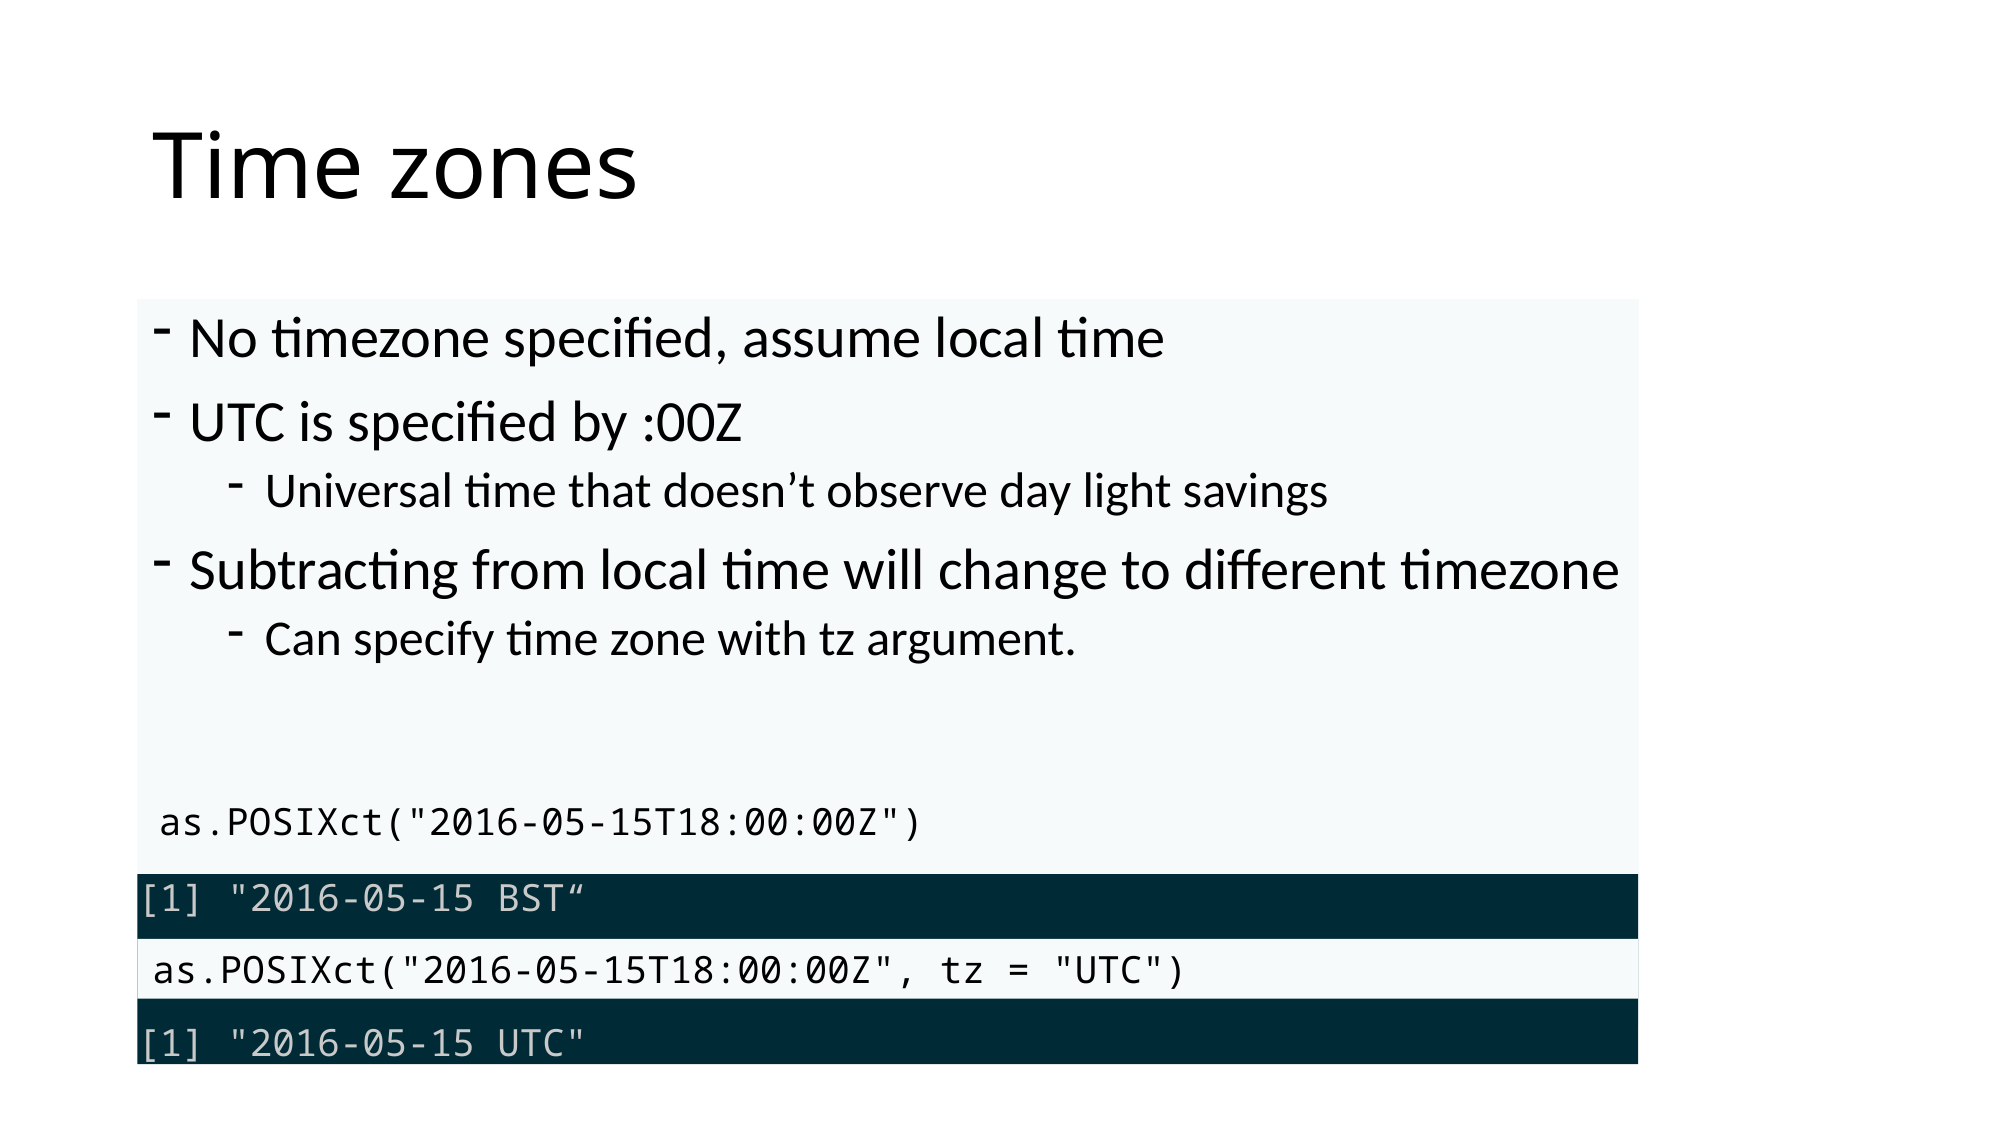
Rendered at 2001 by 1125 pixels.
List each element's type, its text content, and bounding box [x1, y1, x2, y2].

text_box [1] "2016-05-15 BST“ [1] "2016-05-15 UTC" [137, 999, 1639, 1065]
text_box as.POSIXct("2016-05-15T18:00:00Z") [144, 790, 939, 851]
text_box [1] "2016-05-15 BST“ [1] "2016-05-15 UTC" [137, 874, 1639, 938]
title Time zones [137, 59, 1863, 278]
list No timezone specified, assume local time UTC is specified by :00Z Universal time that doesn’t observe day light savings Subtracting from local time will change to different timezone Can specify time zone with tz argument. [137, 299, 1639, 874]
text_box as.POSIXct("2016-05-15T18:00:00Z", tz = "UTC") [137, 938, 1639, 999]
